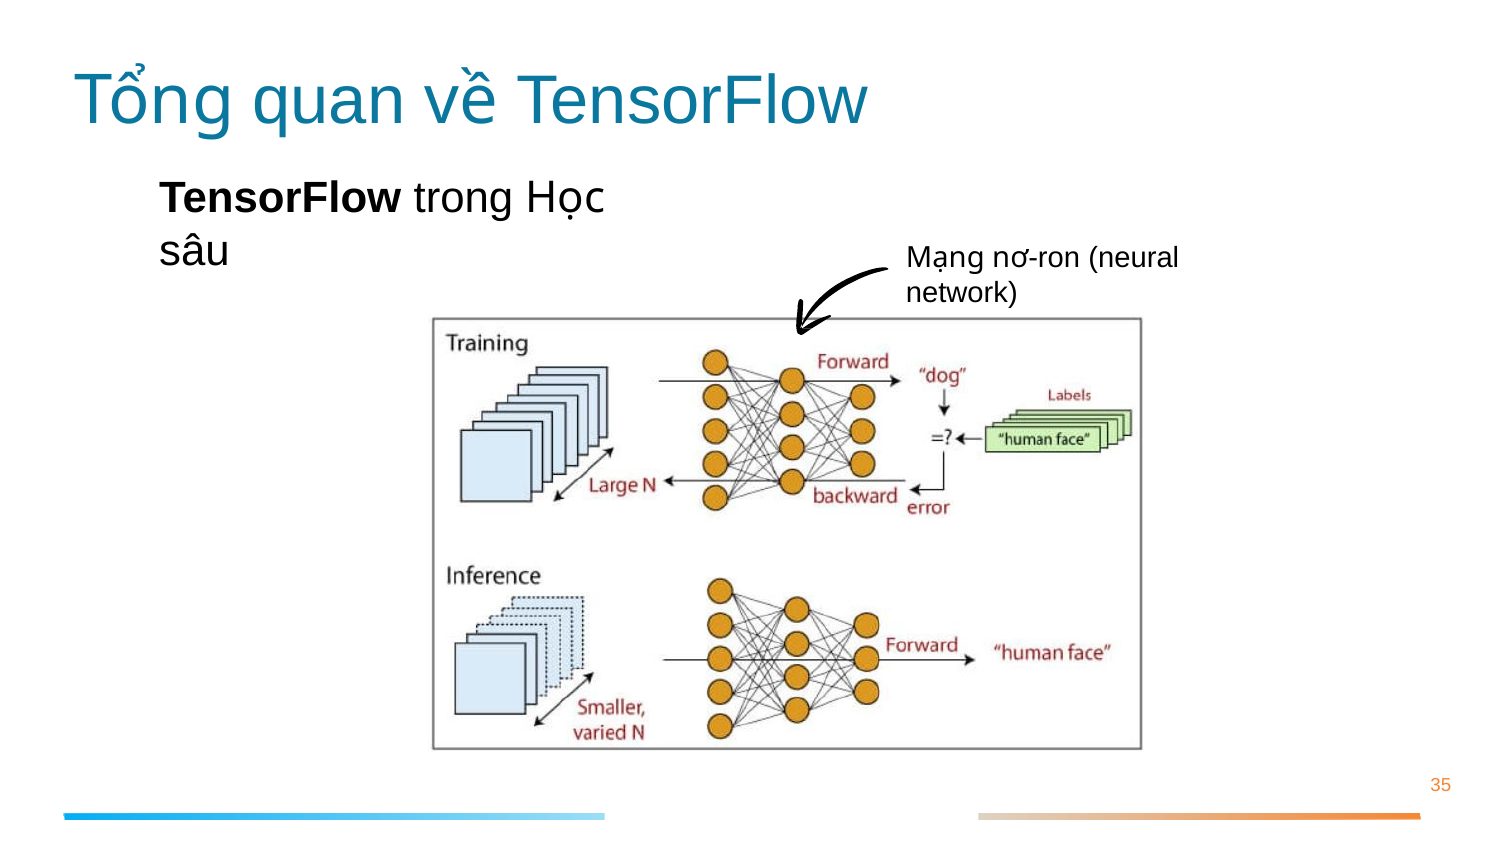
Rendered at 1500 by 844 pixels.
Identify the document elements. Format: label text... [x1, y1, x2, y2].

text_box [428, 267, 1144, 752]
text_box TensorFlow trong Học sâu [157, 168, 684, 275]
slide_number ‹#› [1428, 769, 1455, 844]
text_box Mạng nơ-ron (neural network) [903, 237, 1294, 309]
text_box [63, 796, 1421, 831]
title Tổng quan về TensorFlow [72, 53, 1307, 196]
